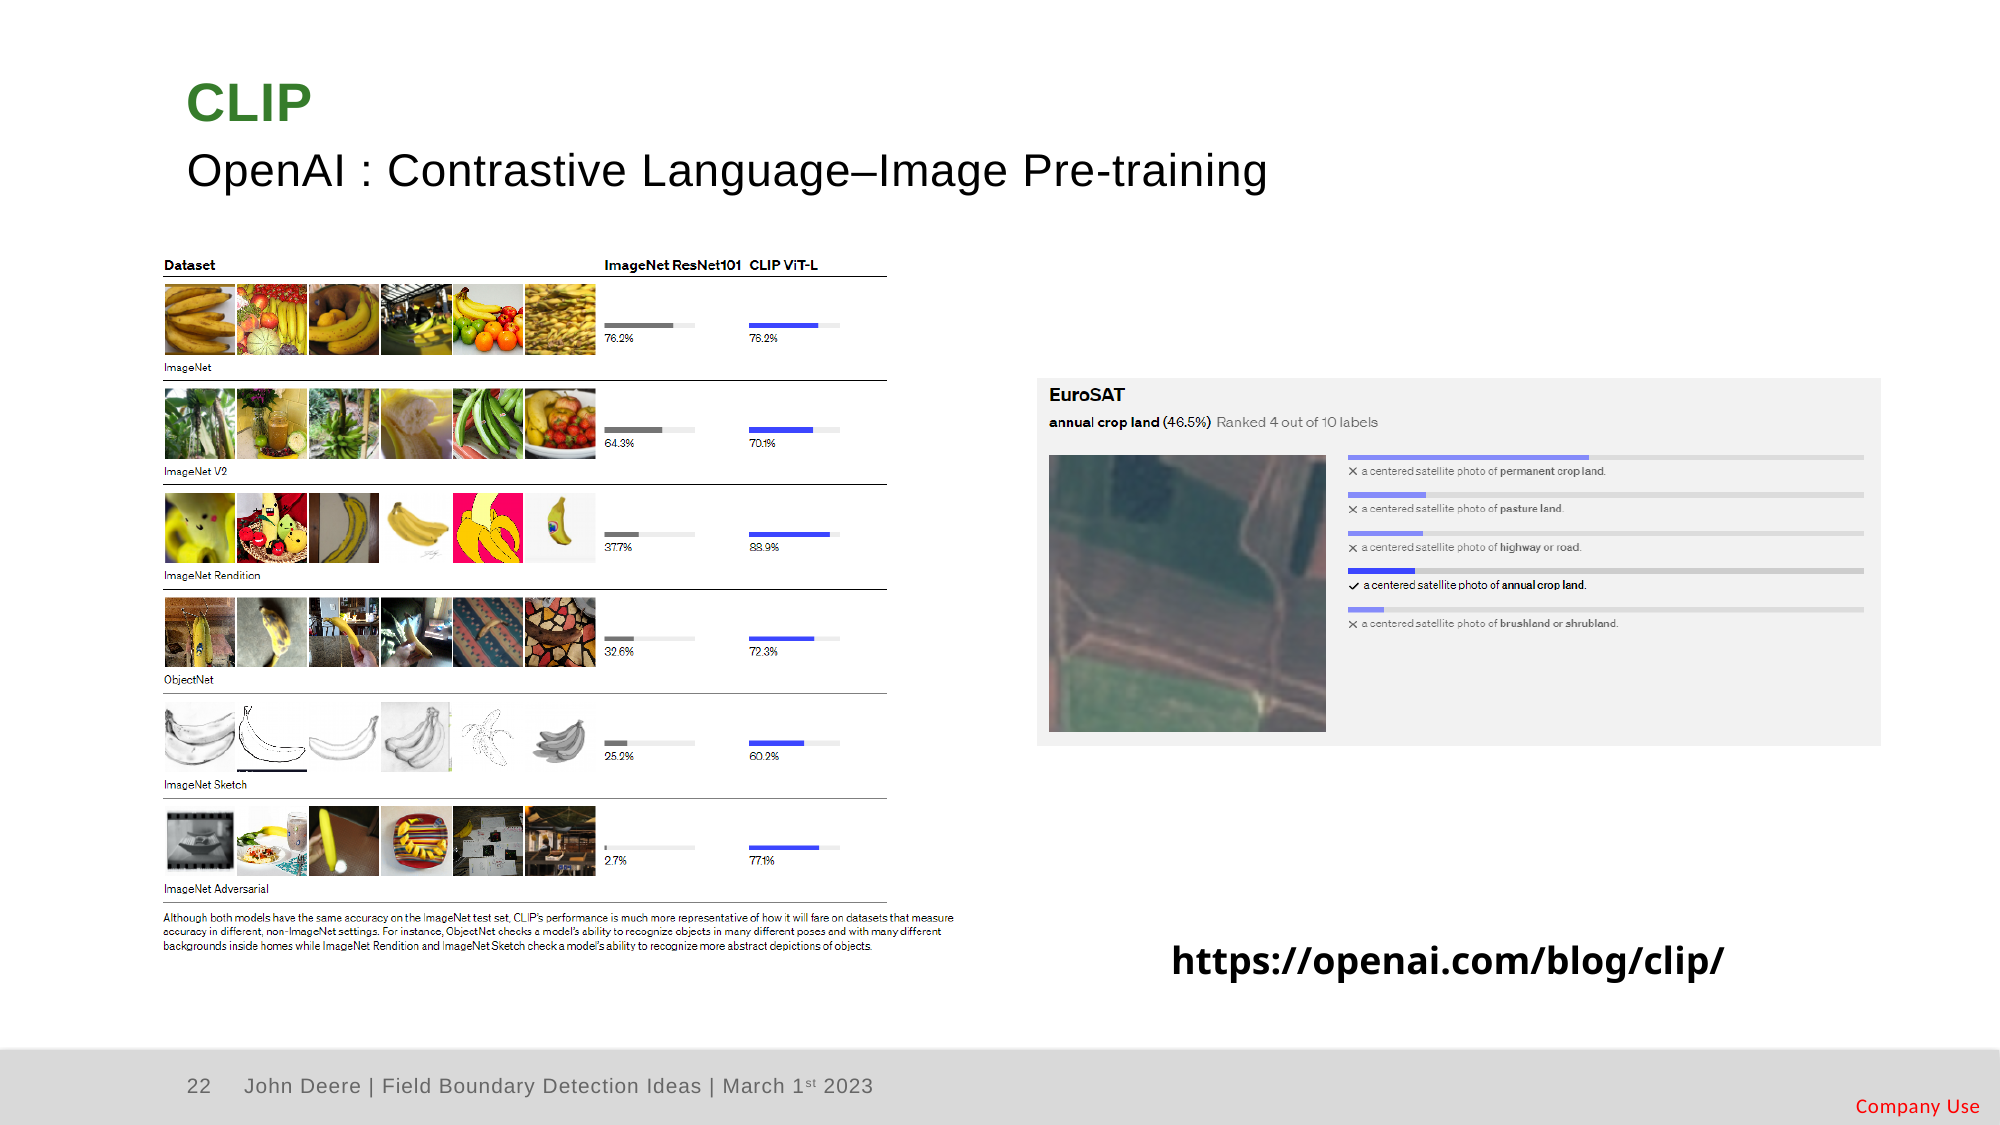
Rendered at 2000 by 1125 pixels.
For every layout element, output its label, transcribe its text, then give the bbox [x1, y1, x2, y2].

picture [149, 236, 966, 961]
title CLIP [186, 64, 1629, 134]
text_box https://openai.com/blog/clip/ [1156, 929, 2000, 990]
list OpenAI : Contrastive Language–Image Pre-training [186, 134, 1629, 210]
picture [1037, 378, 1881, 747]
